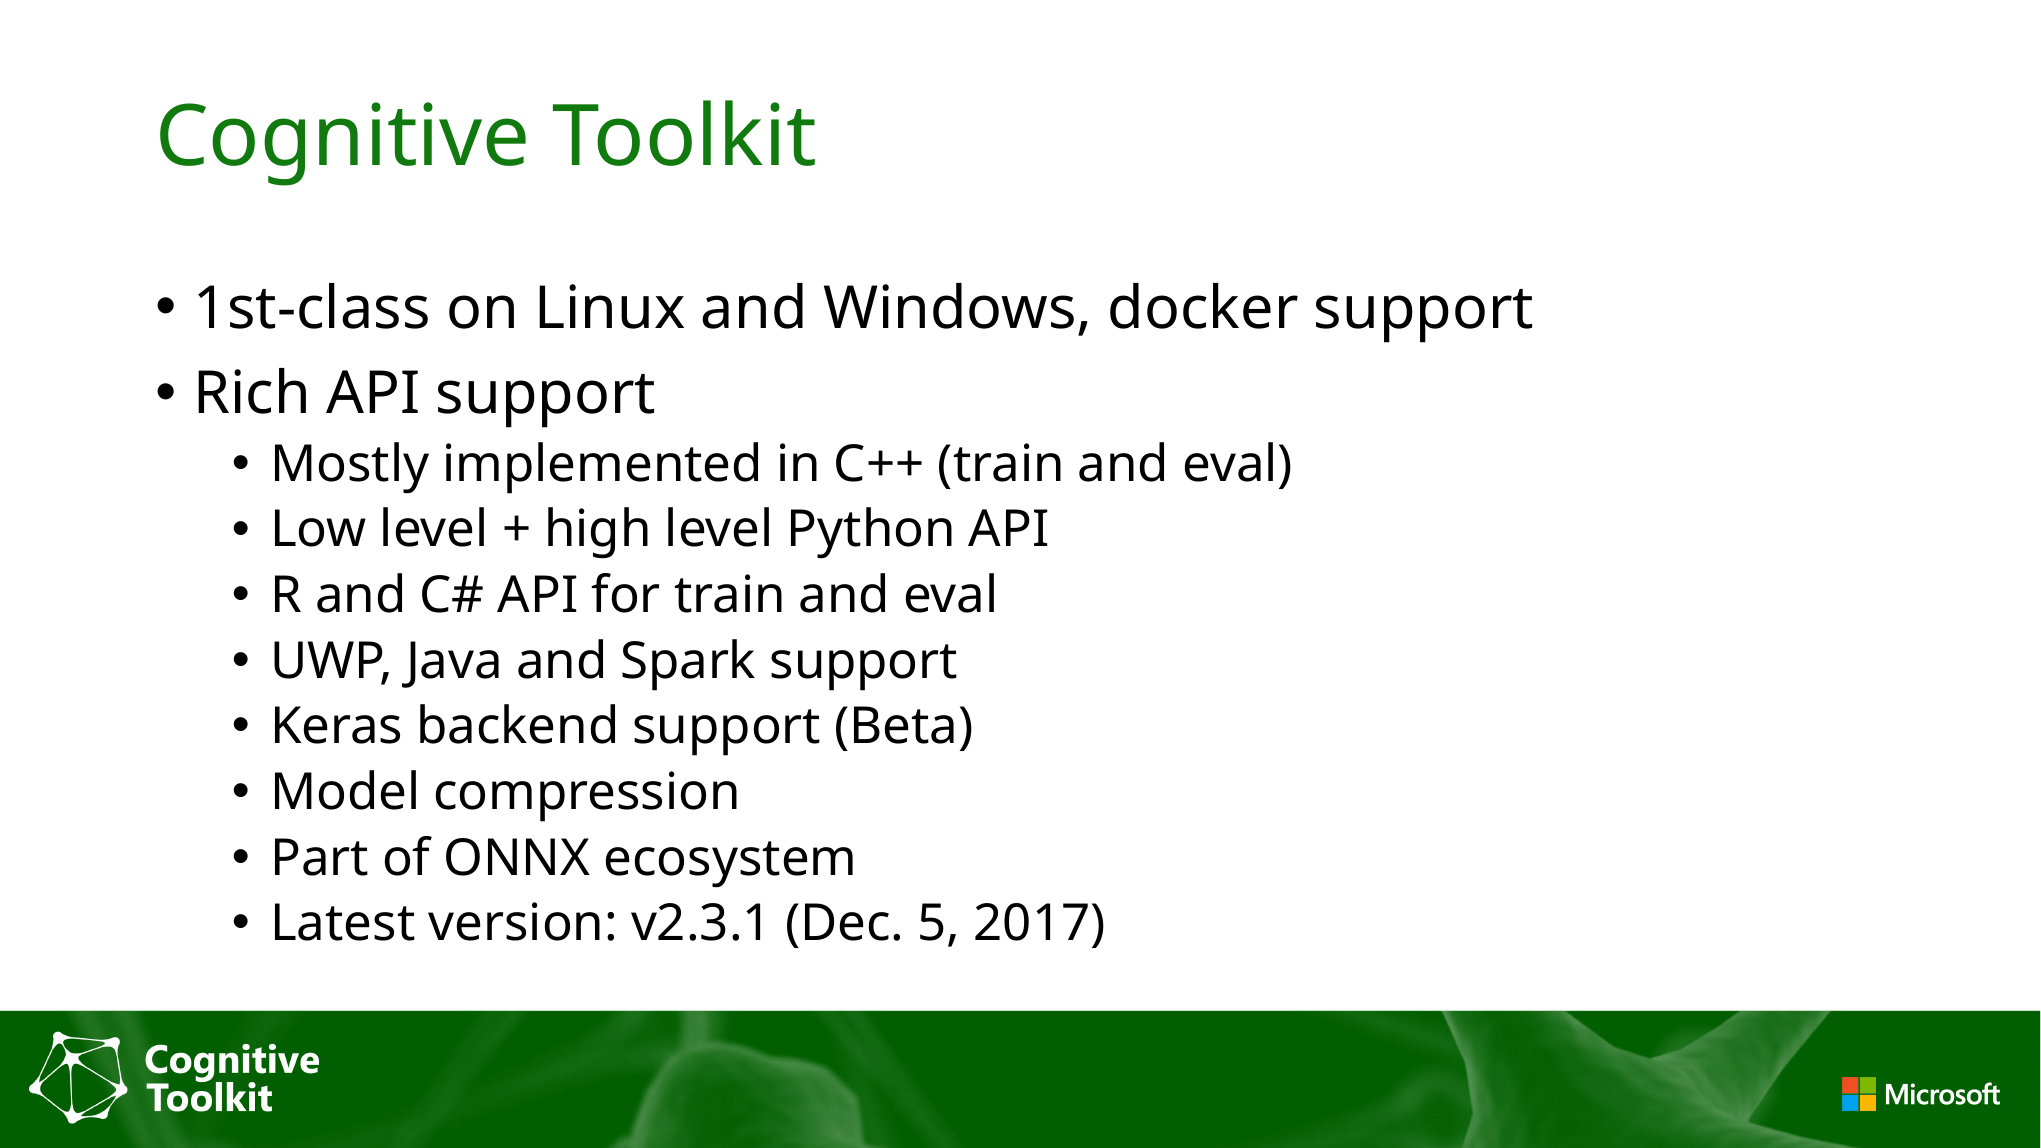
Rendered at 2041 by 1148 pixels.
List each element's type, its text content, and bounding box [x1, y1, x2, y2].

picture [1842, 1077, 2000, 1111]
list 1st-class on Linux and Windows, docker support Rich API support Mostly implemented in C++ (train and eval) Low level + high level Python API R and C# API for train and eval UWP, Java and Spark support Keras backend support (Beta) Model compression Part of ONNX ecosystem Latest version: v2.3.1 (Dec. 5, 2017) [140, 269, 1900, 973]
title Cognitive Toolkit [140, 61, 1900, 192]
picture [0, 0, 2041, 1148]
